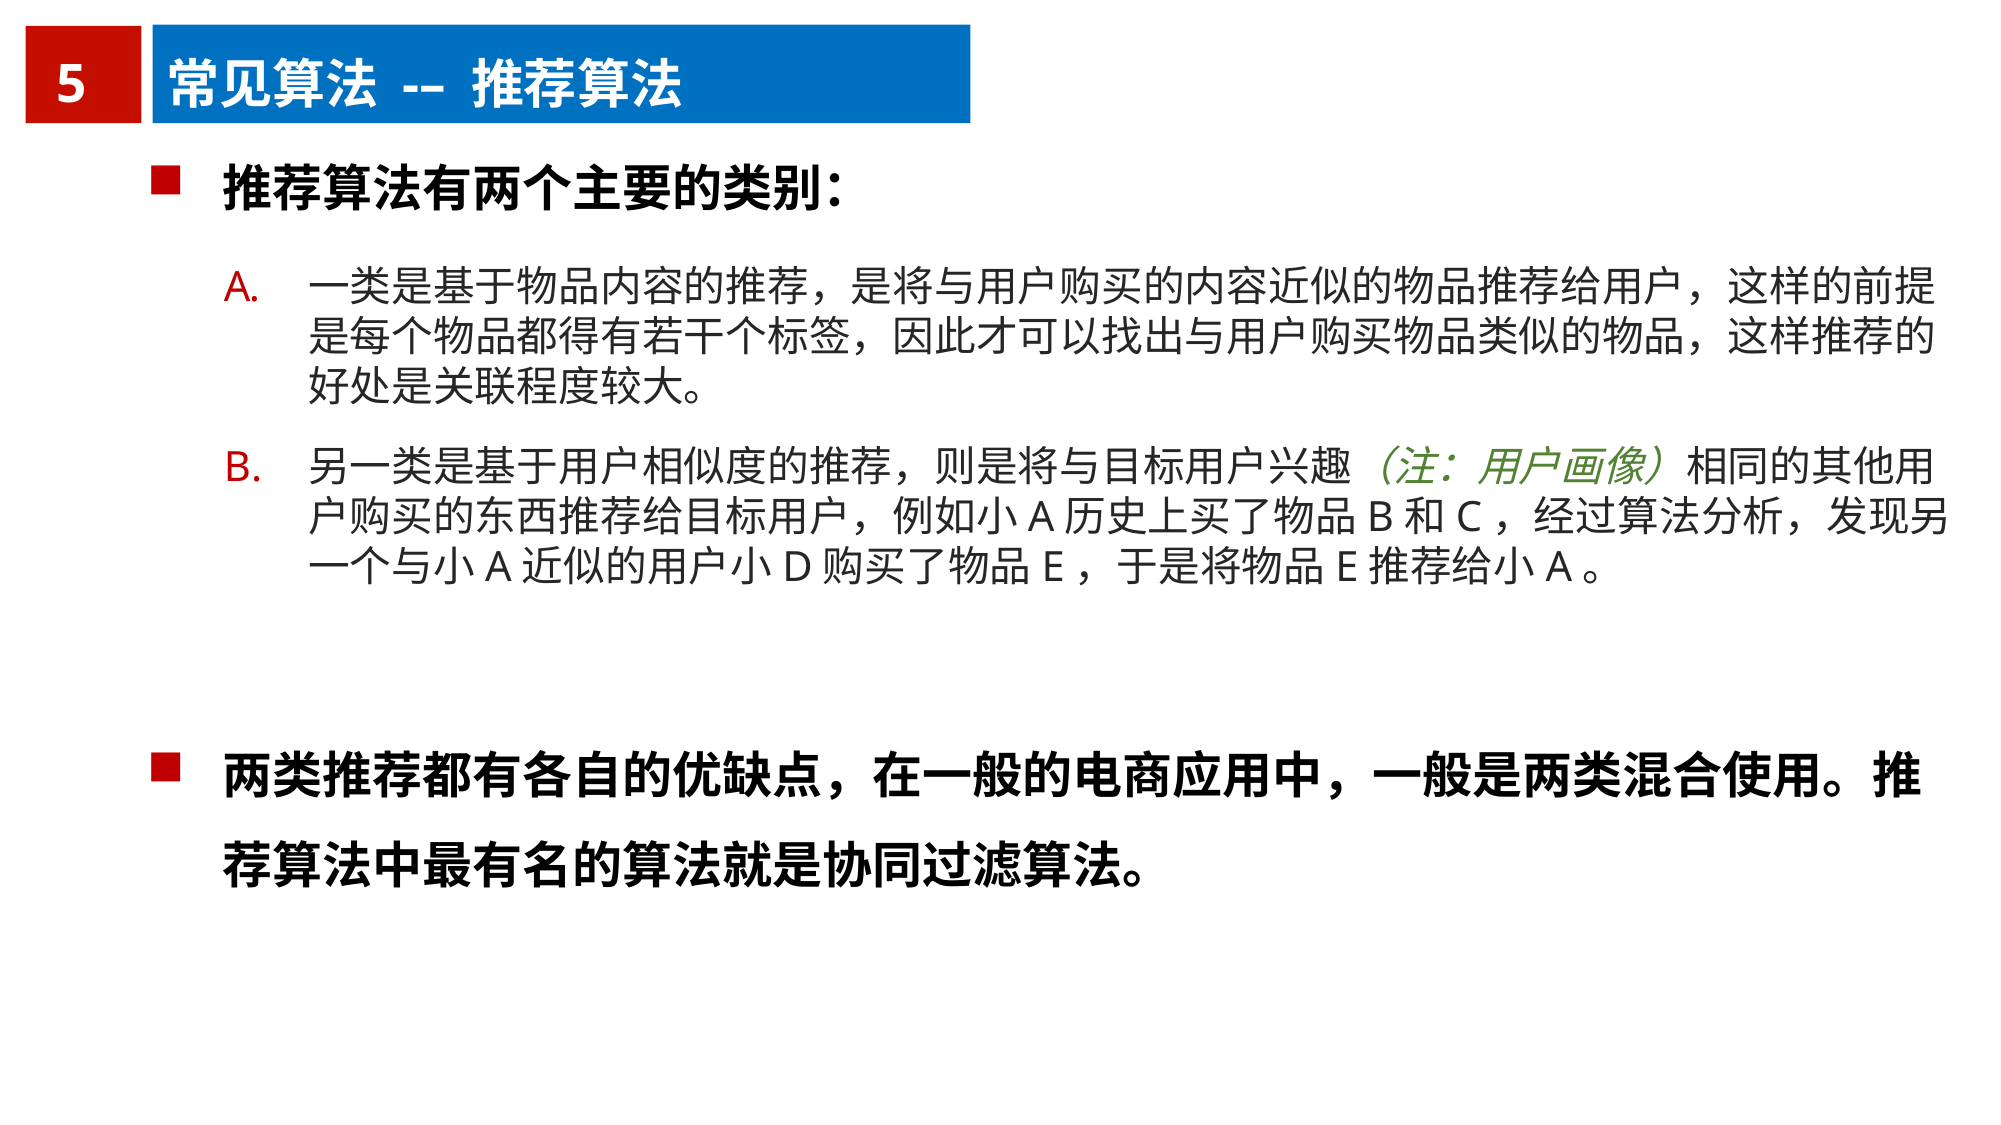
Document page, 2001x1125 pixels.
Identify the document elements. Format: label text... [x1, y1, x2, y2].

list 5 [41, 49, 138, 122]
text_box 一类是基于物品内容的推荐，是将与用户购买的内容近似的物品推荐给用户，这样的前提是每个物品都得有若干个标签，因此才可以找出与用户购买物品类似的物品，这样推荐的好处是关联程度较大。 另一类是基于用户相似度的推荐，则是将与目标用户兴趣（注：用户画像）相同的其他用户购买的东西推荐给目标用户，例如小A历史上买了物品B和C，经过算法分析，发现另一个与小A近似的用户小D购买了物品E，于是将物品E推荐给小A。 [76, 252, 1981, 717]
text_box 两类推荐都有各自的优缺点，在一般的电商应用中，一般是两类混合使用。推荐算法中最有名的算法就是协同过滤算法。 [0, 706, 1942, 902]
list 常见算法 -– 推荐算法 [151, 50, 1013, 124]
text_box 推荐算法有两个主要的类别： [0, 149, 1942, 225]
